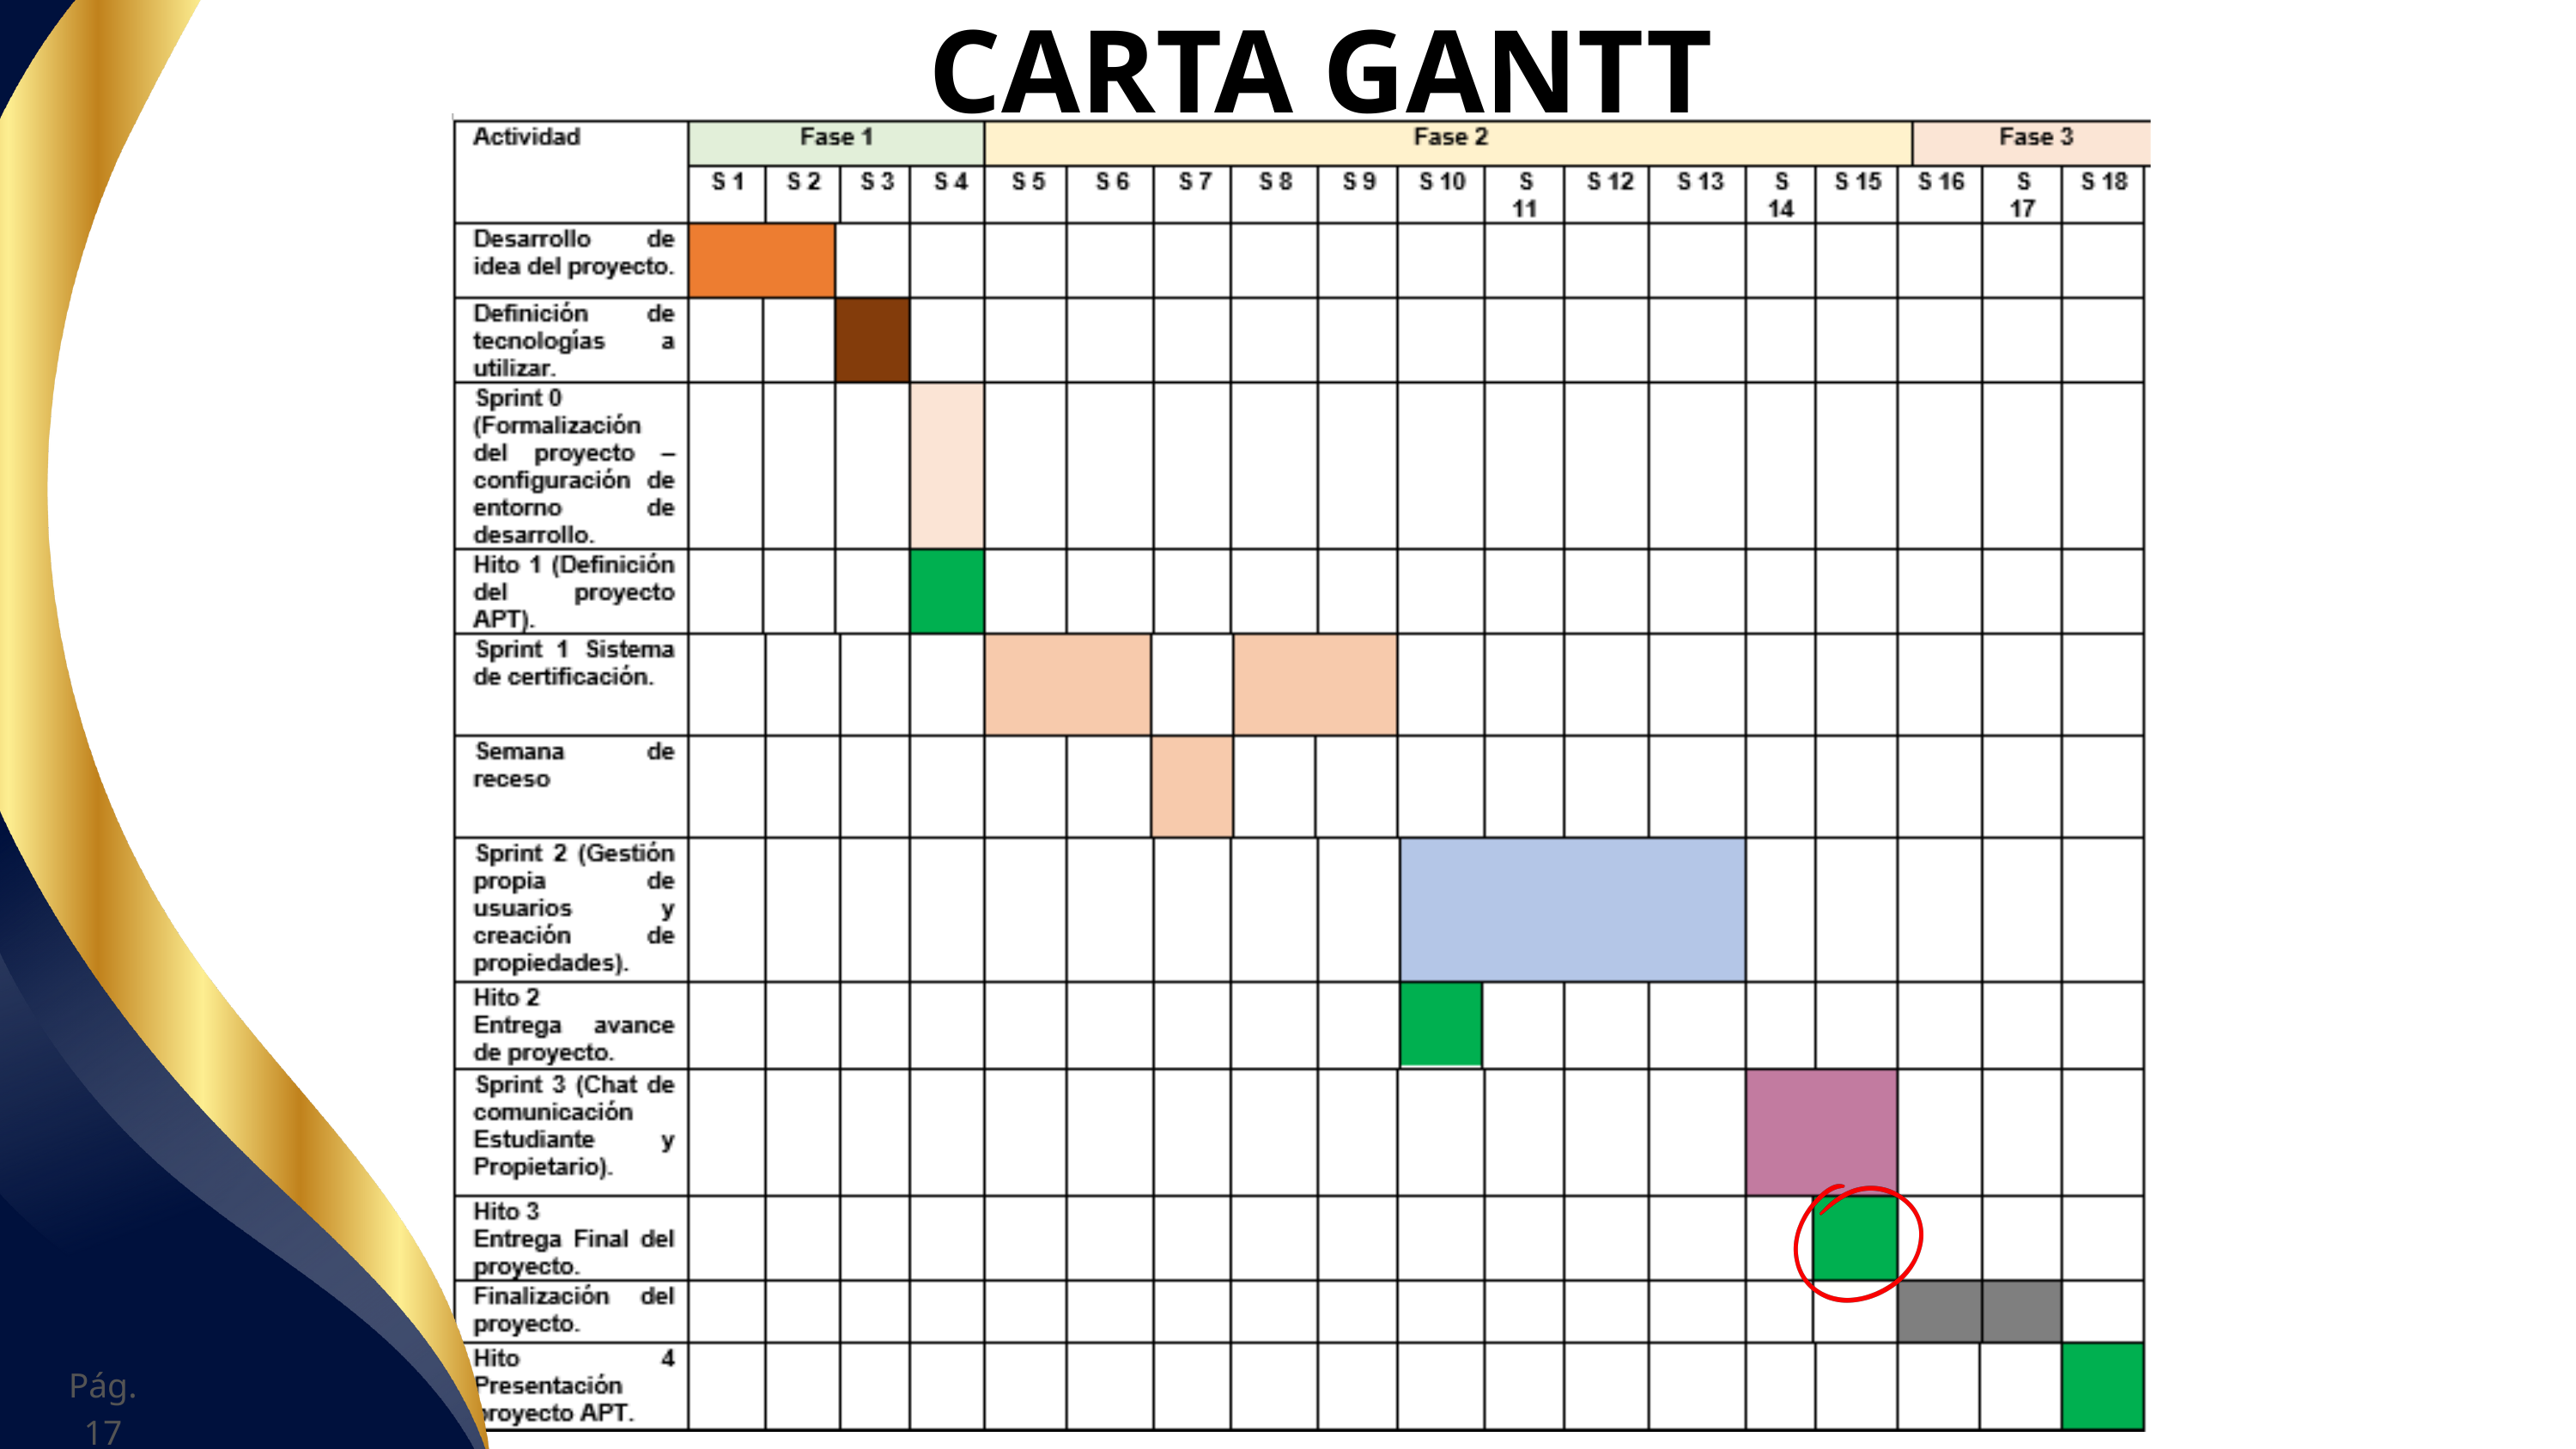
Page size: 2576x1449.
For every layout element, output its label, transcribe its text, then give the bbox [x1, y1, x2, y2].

text_box [0, 0, 492, 1449]
text_box [1792, 1184, 1924, 1304]
text_box Pág. 17 [46, 1358, 160, 1449]
text_box [492, 113, 2151, 1432]
text_box CARTA GANTT [860, 0, 1783, 136]
